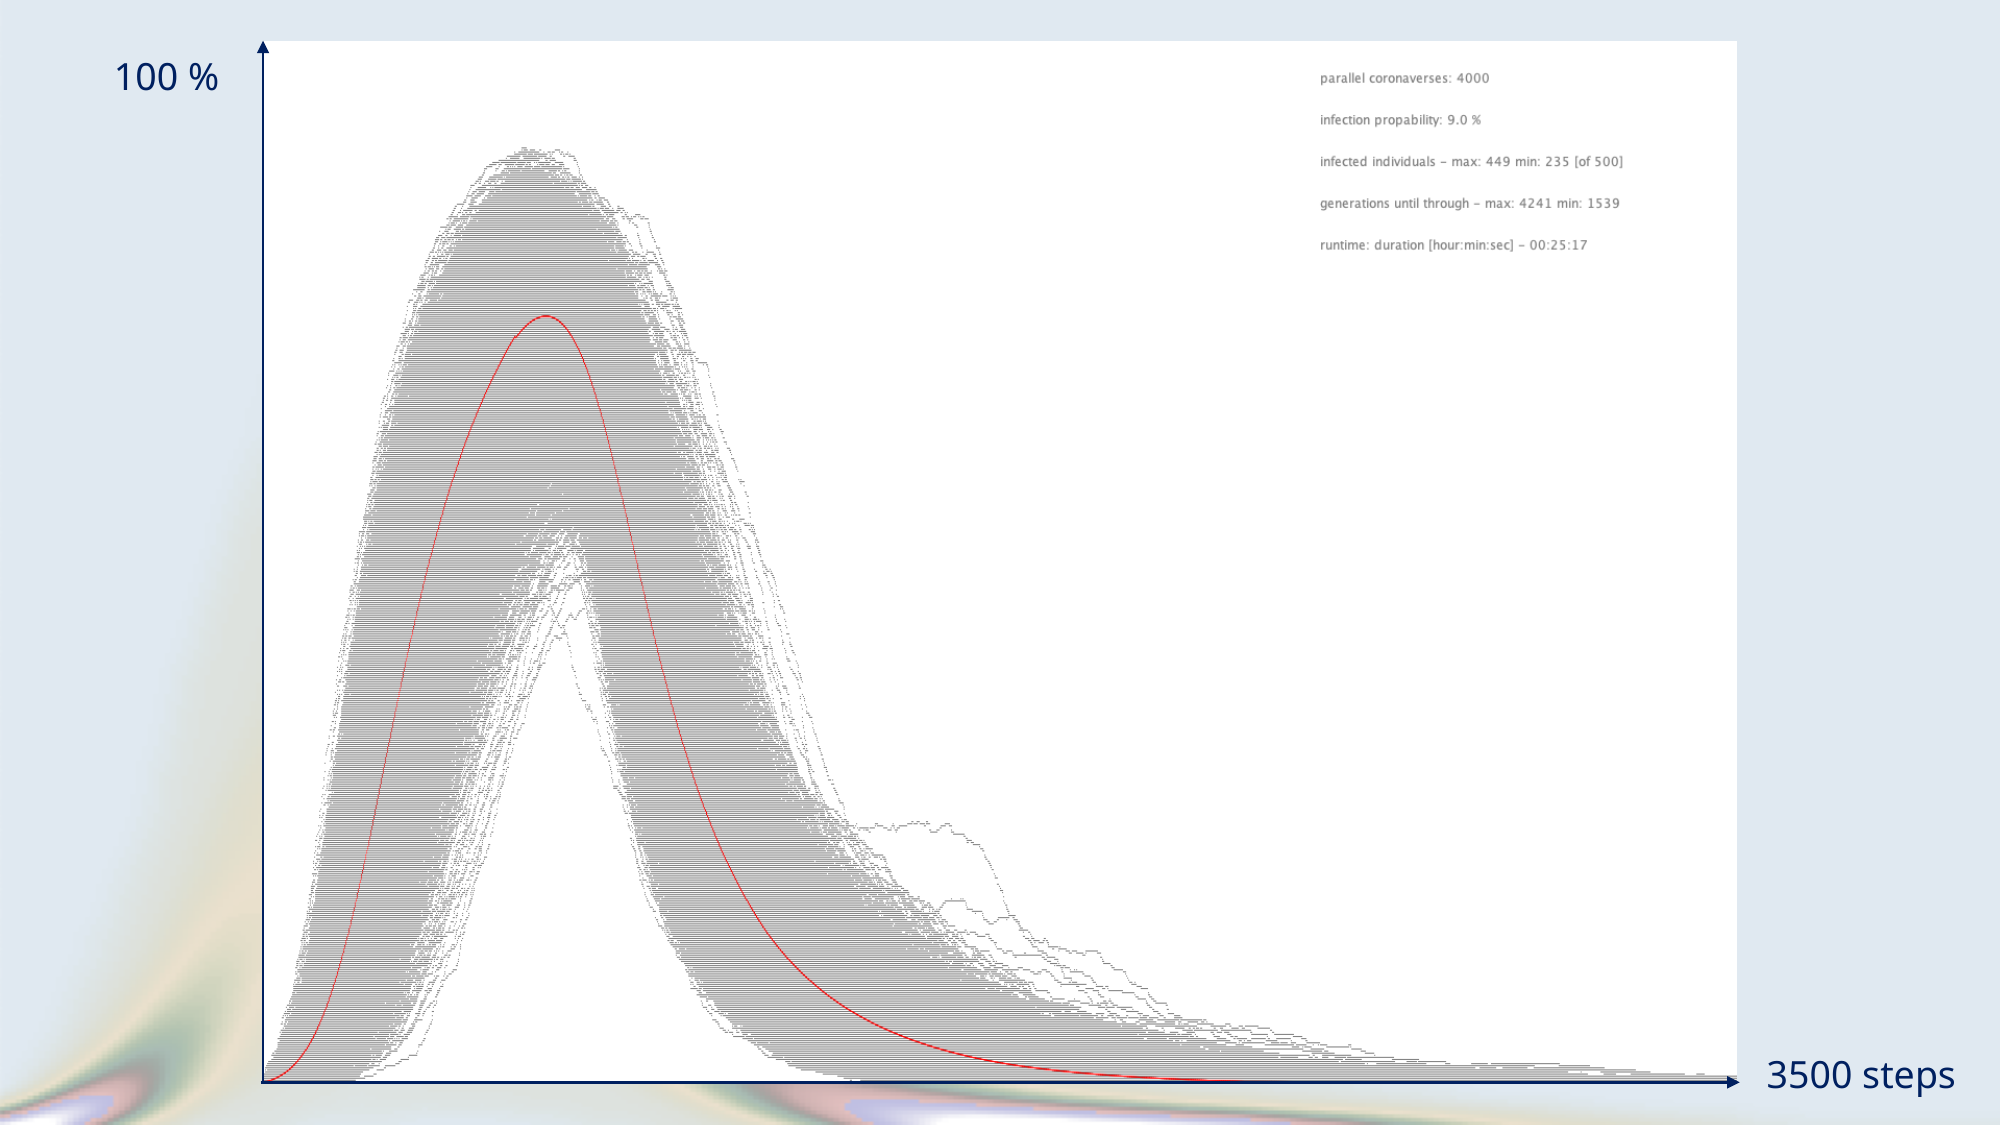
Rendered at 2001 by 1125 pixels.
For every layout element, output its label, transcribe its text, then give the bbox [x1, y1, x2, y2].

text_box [101, 40, 1740, 1083]
text_box 3500 steps [1751, 1043, 1972, 1104]
